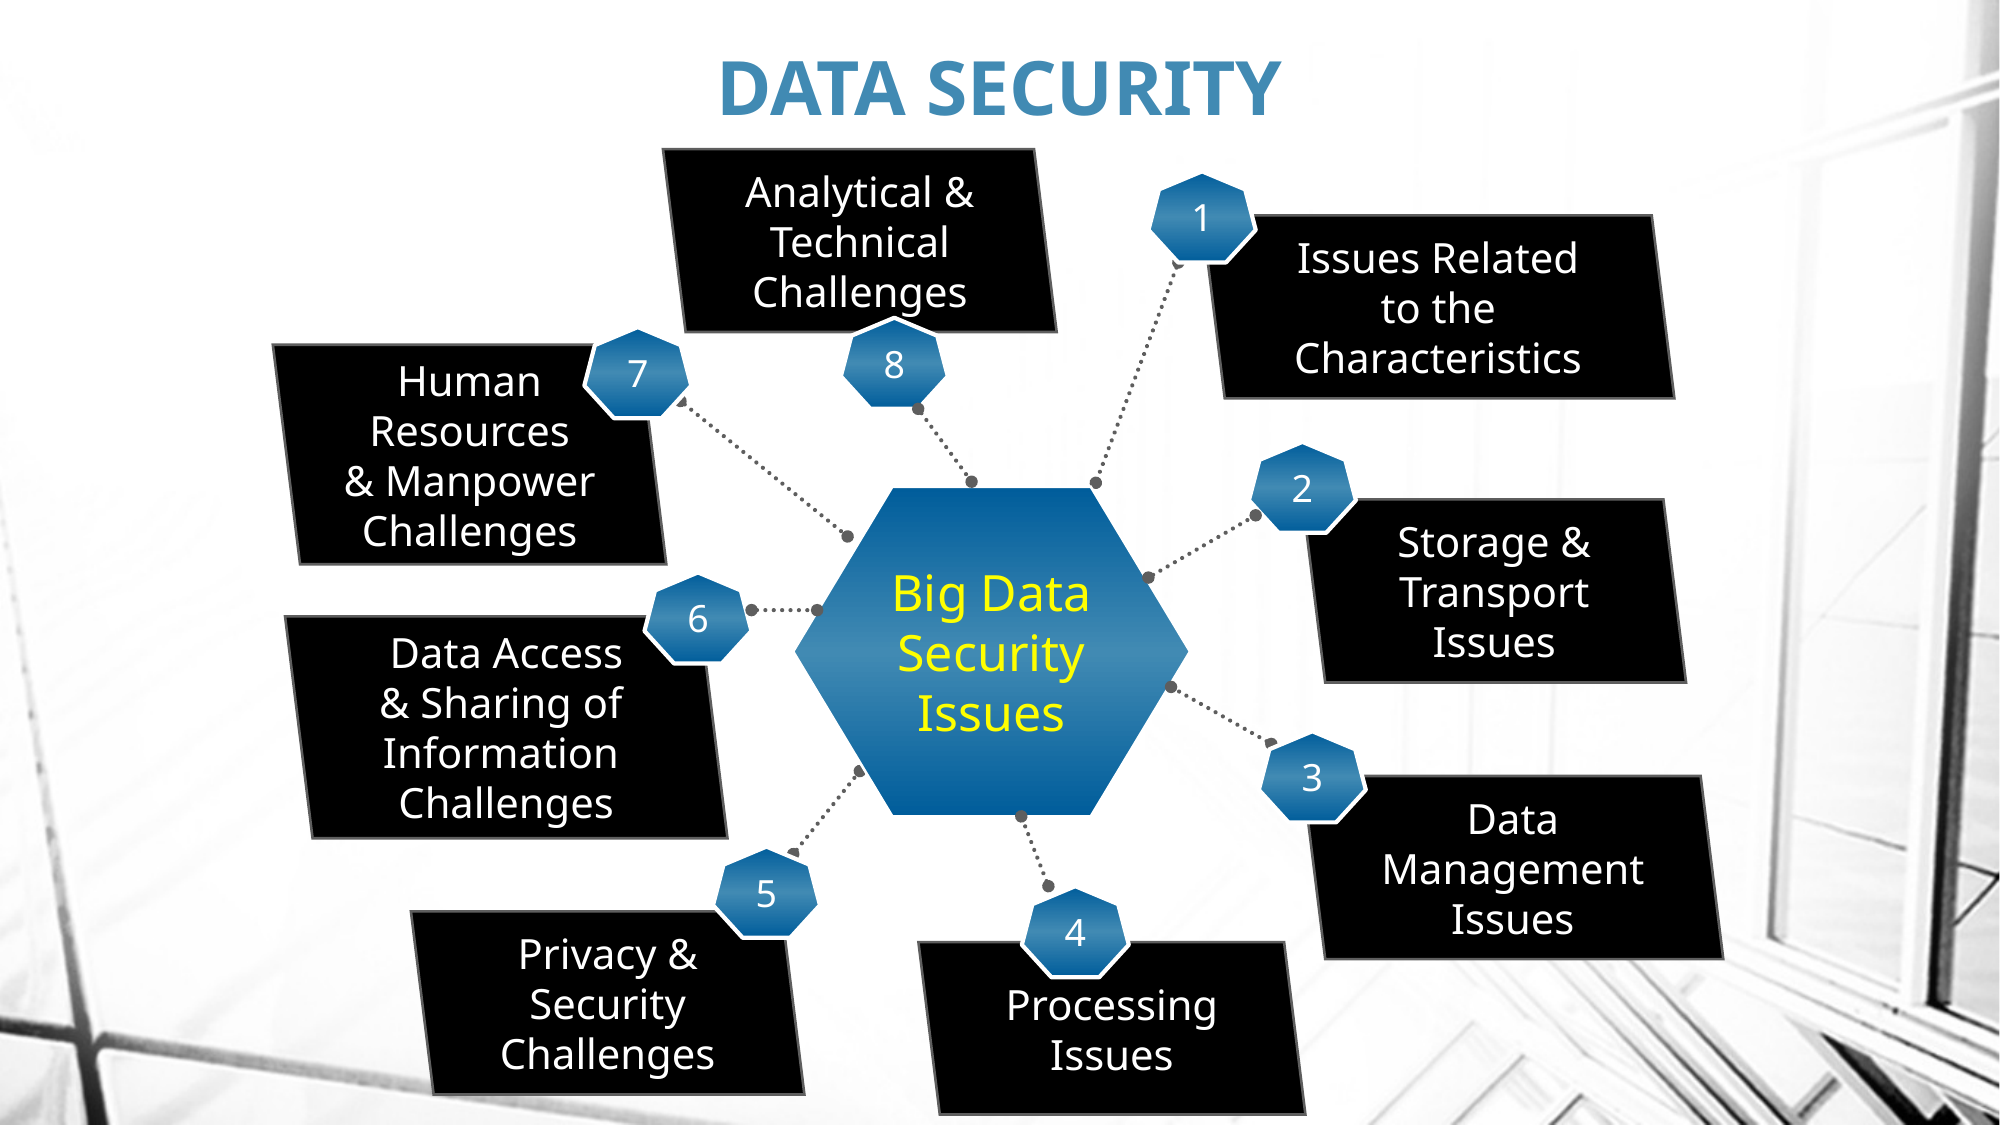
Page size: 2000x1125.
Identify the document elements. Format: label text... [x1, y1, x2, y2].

title DATA SECURITY [249, 0, 1750, 138]
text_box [272, 149, 1724, 1115]
picture [0, 0, 2000, 1125]
